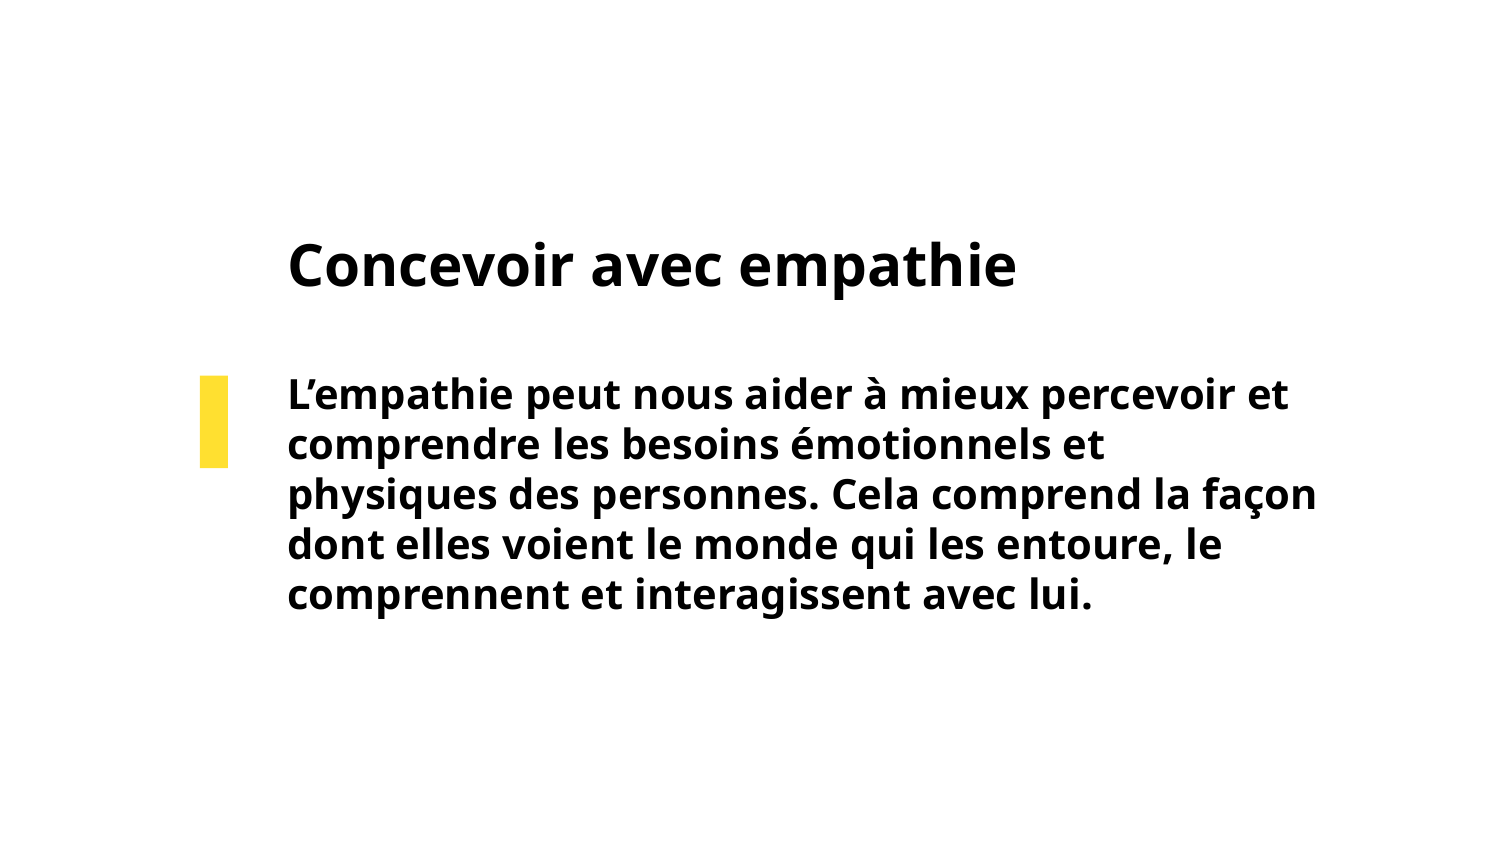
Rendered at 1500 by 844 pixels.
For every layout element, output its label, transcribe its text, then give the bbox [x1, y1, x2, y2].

title Concevoir avec empathie L’empathie peut nous aider à mieux percevoir et comprendre les besoins émotionnels et physiques des personnes. Cela comprend la façon dont elles voient le monde qui les entoure, le comprennent et interagissent avec lui. [272, 213, 1340, 306]
